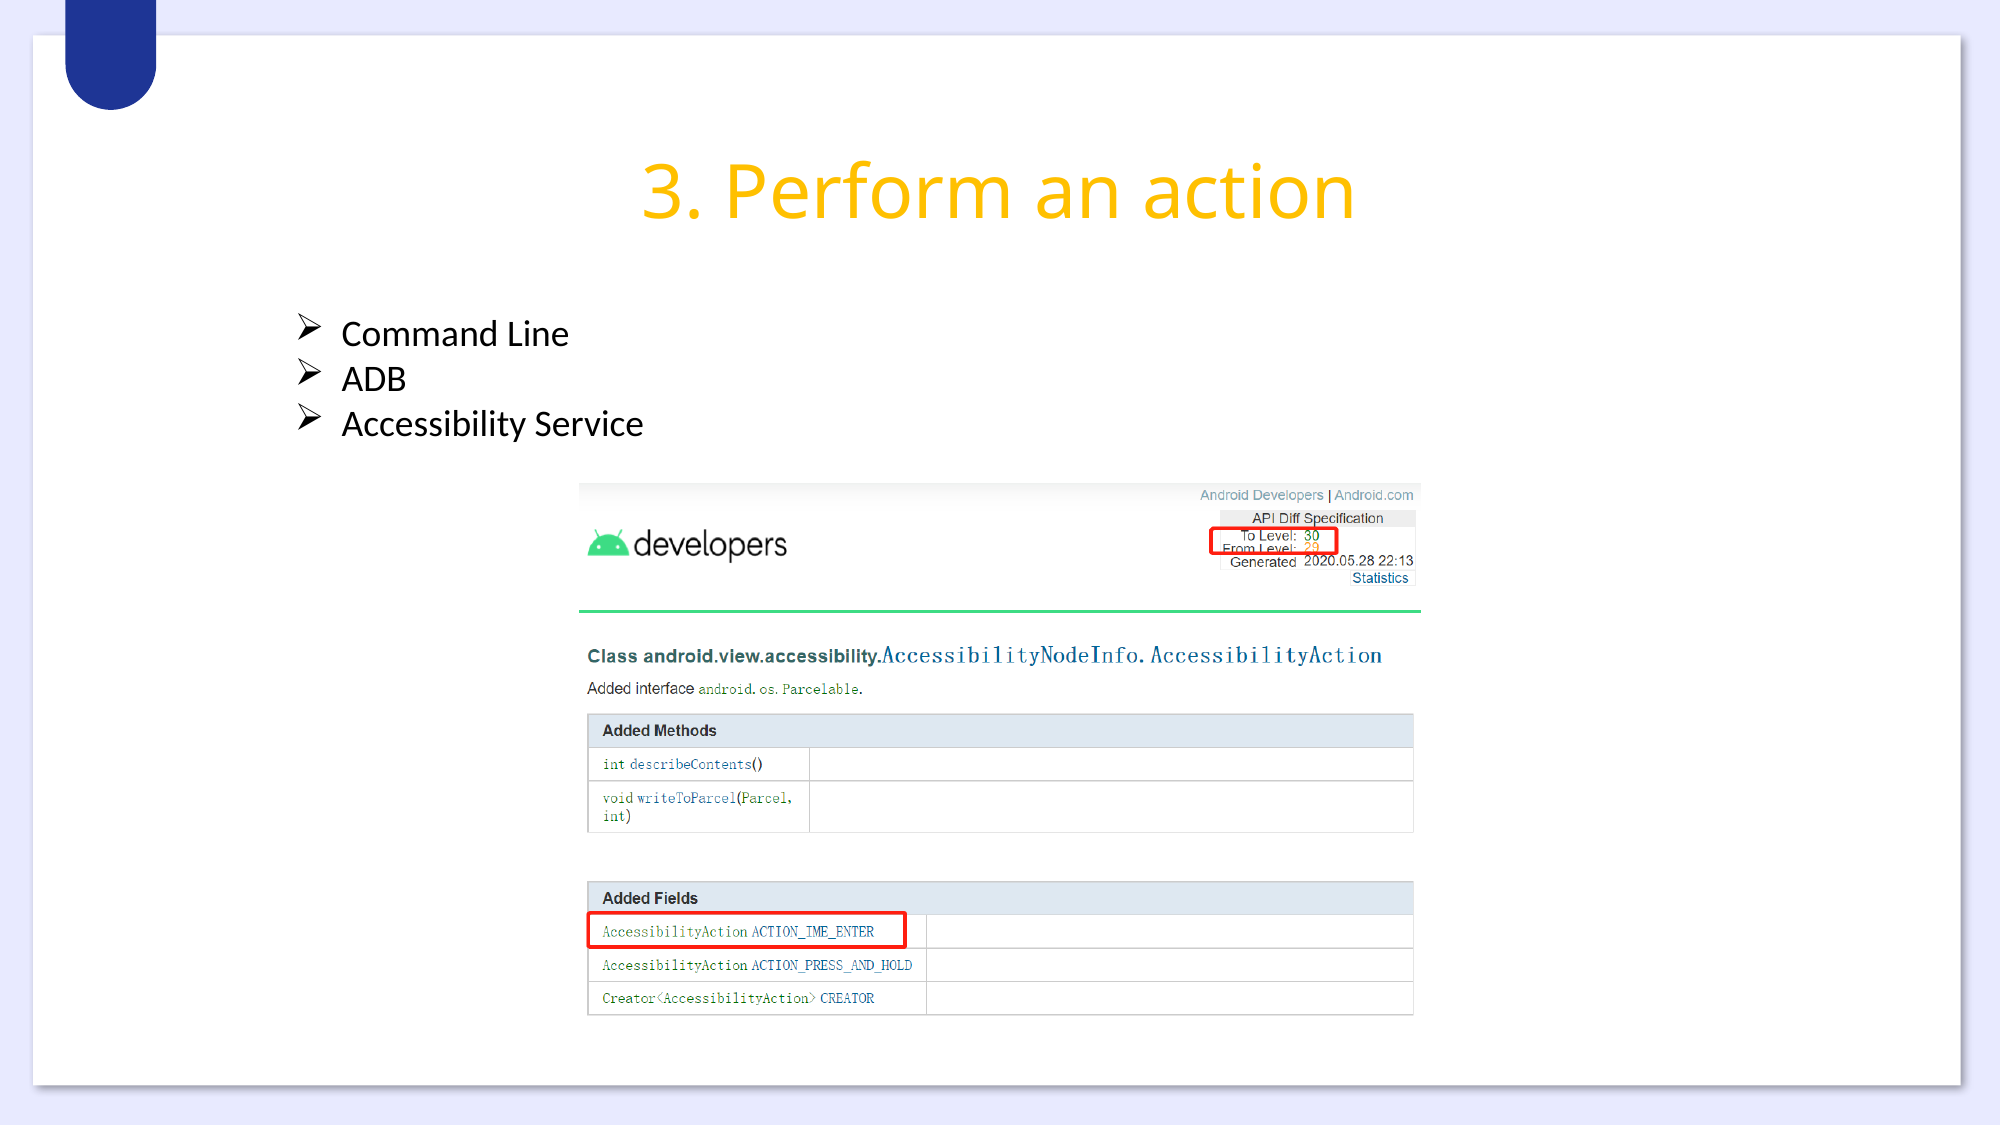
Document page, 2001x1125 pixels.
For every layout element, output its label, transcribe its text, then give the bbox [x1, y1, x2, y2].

text_box 3. Perform an action [561, 136, 1438, 241]
text_box Command Line ADB Accessibility Service [279, 301, 1245, 452]
picture [579, 483, 1421, 1041]
text_box [32, 34, 1962, 1087]
text_box [64, 0, 158, 111]
